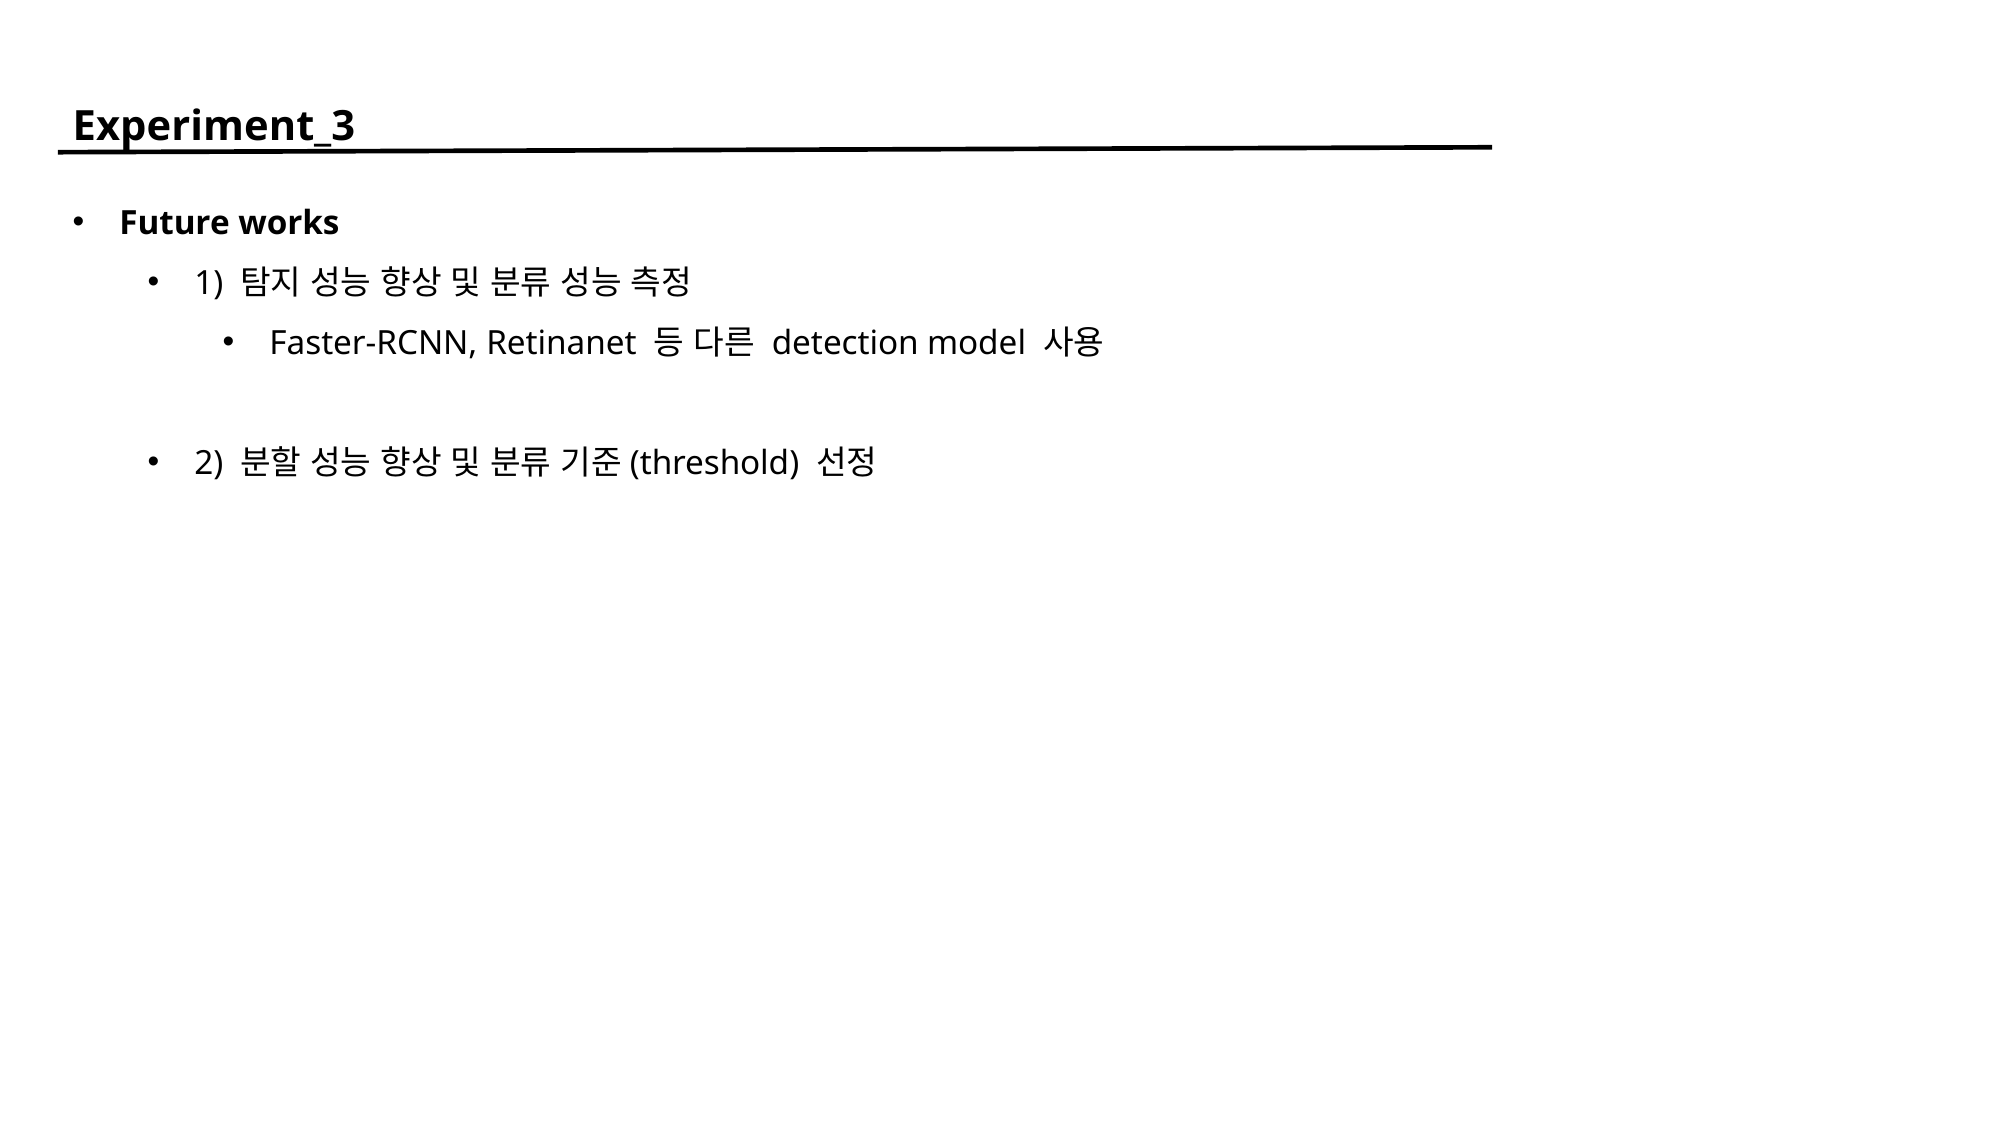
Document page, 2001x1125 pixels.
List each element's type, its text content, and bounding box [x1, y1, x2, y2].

text_box Future works 1) 탐지 성능 향상 및 분류 성능 측정 Faster-RCNN, Retinanet 등 다른 detection model 사용 2) 분할 성능 향상 및 분류 기준(threshold) 선정 [57, 174, 1952, 489]
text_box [57, 147, 1492, 153]
text_box Experiment_3 [57, 66, 1943, 156]
